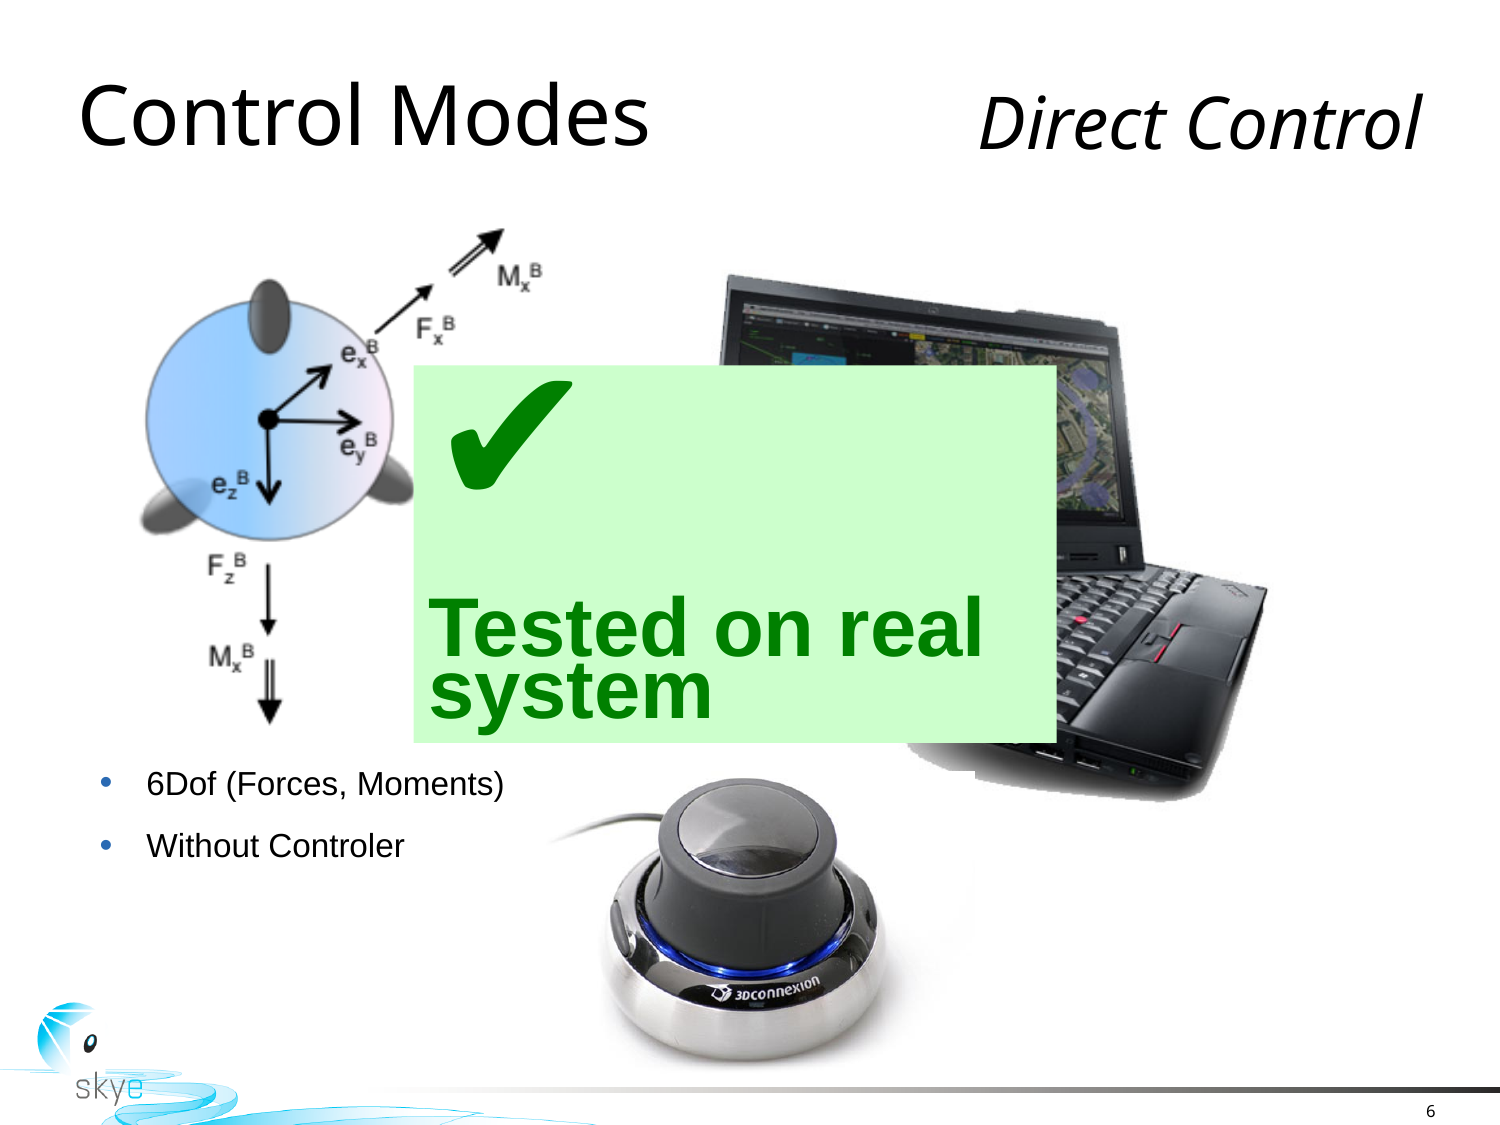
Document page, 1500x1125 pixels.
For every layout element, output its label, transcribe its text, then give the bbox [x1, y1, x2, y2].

title Control Modes [62, 44, 1005, 170]
picture [0, 189, 1500, 1125]
text_box 6Dof (Forces, Moments) Without Controler [84, 744, 523, 872]
slide_number 6 [1181, 1093, 1451, 1125]
subtitle Direct Control [614, 44, 1438, 172]
